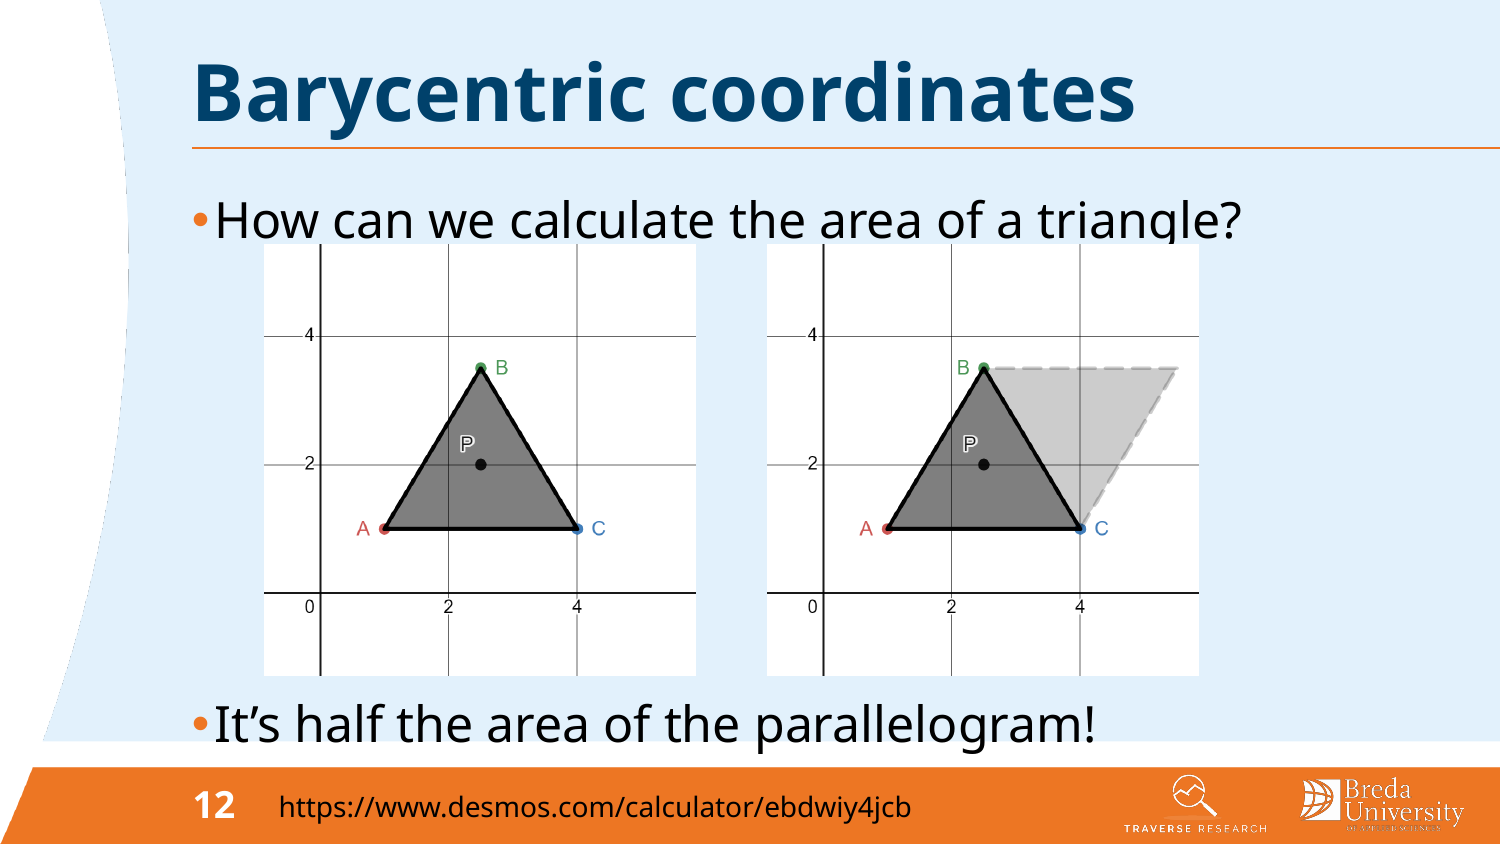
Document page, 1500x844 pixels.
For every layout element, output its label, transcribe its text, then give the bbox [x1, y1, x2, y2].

text_box https://www.desmos.com/calculator/ebdwiy4jcb [263, 781, 1015, 831]
picture [0, 0, 1500, 844]
list How can we calculate the area of a triangle? It’s half the area of the parallelogram! [191, 176, 1457, 741]
slide_number 12 [177, 773, 351, 819]
title Barycentric coordinates [191, 3, 1341, 138]
